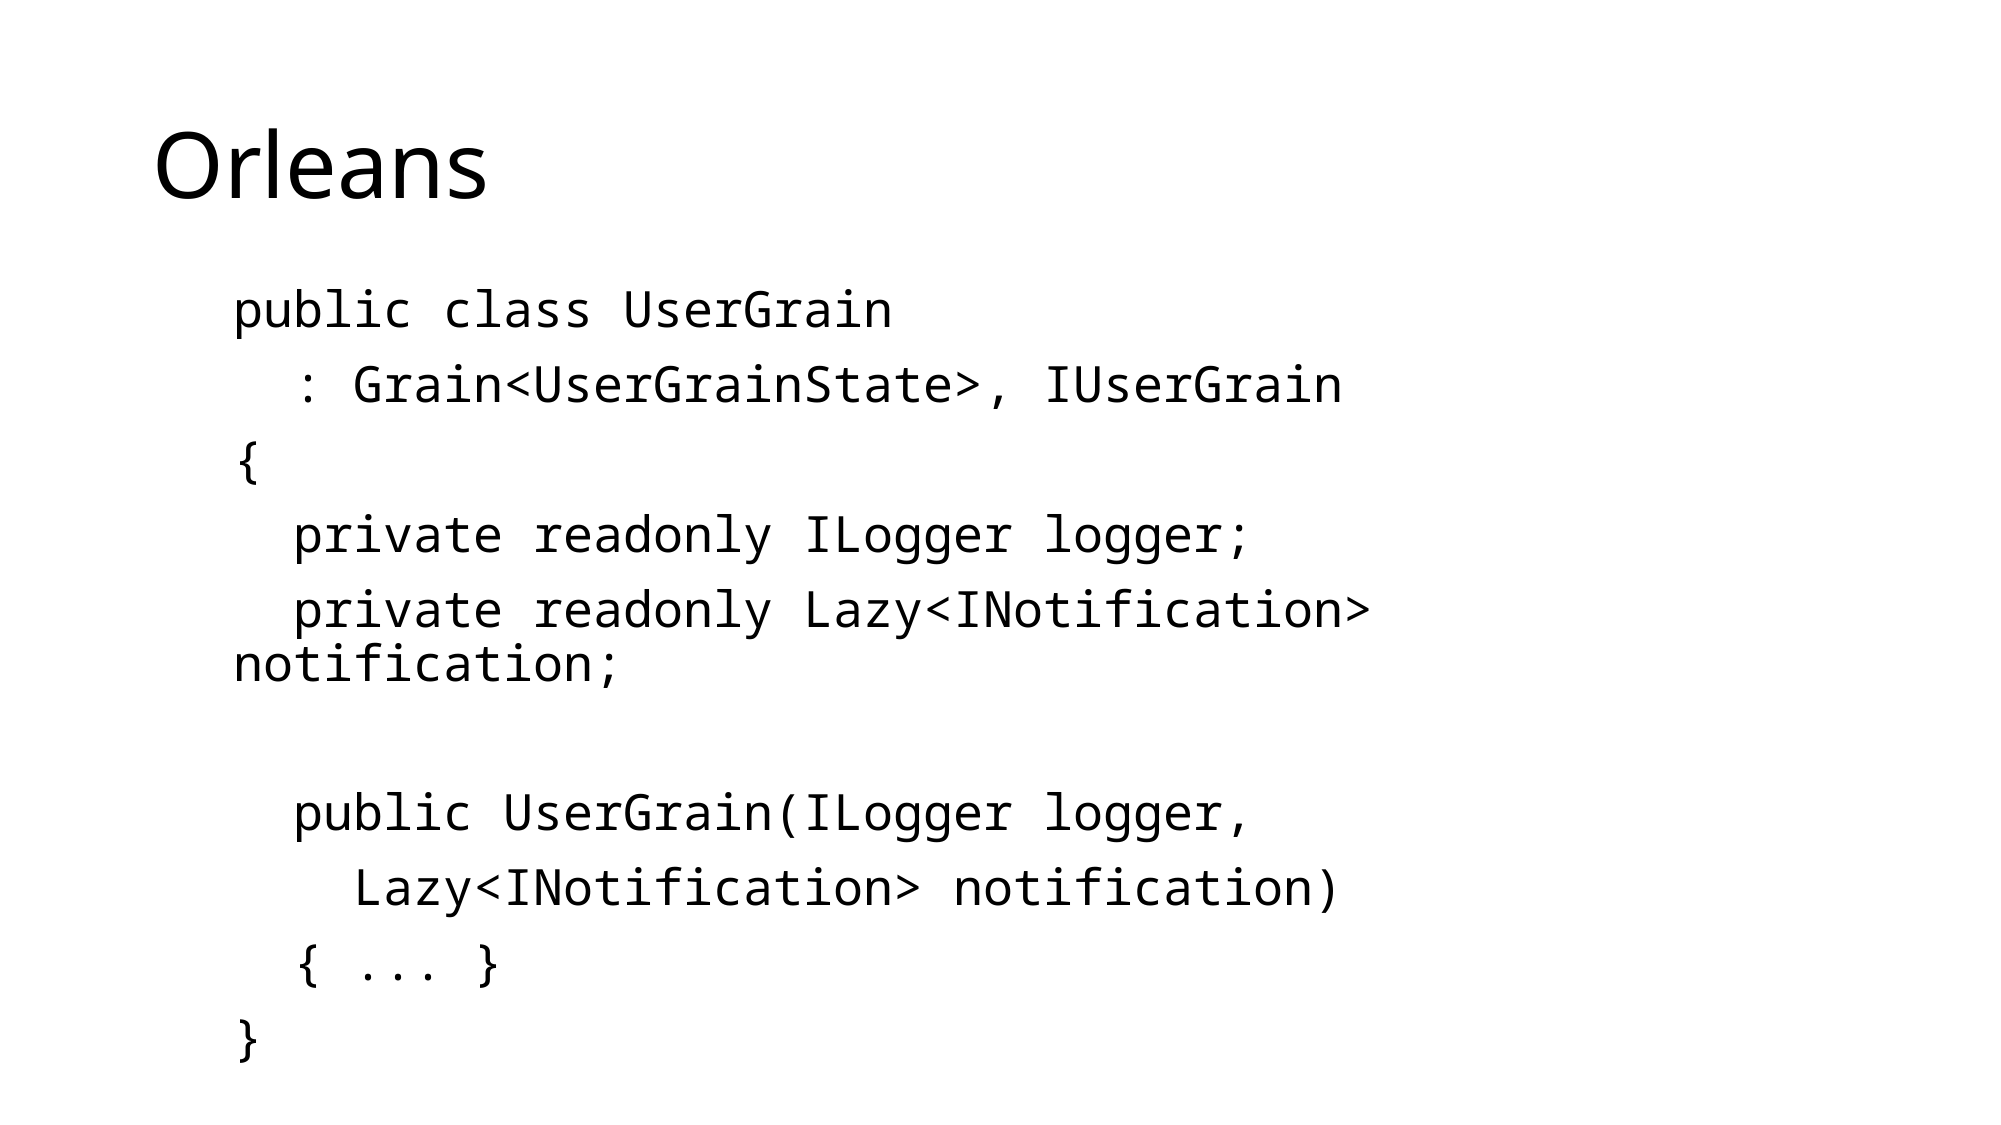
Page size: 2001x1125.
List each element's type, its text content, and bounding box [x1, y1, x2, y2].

list public class UserGrain : Grain<UserGrainState>, IUserGrain { private readonly ILogger logger; private readonly Lazy<INotification> notification; public UserGrain(ILogger logger, Lazy<INotification> notification) { ... } } [218, 277, 1782, 1033]
title Orleans [137, 59, 1863, 278]
